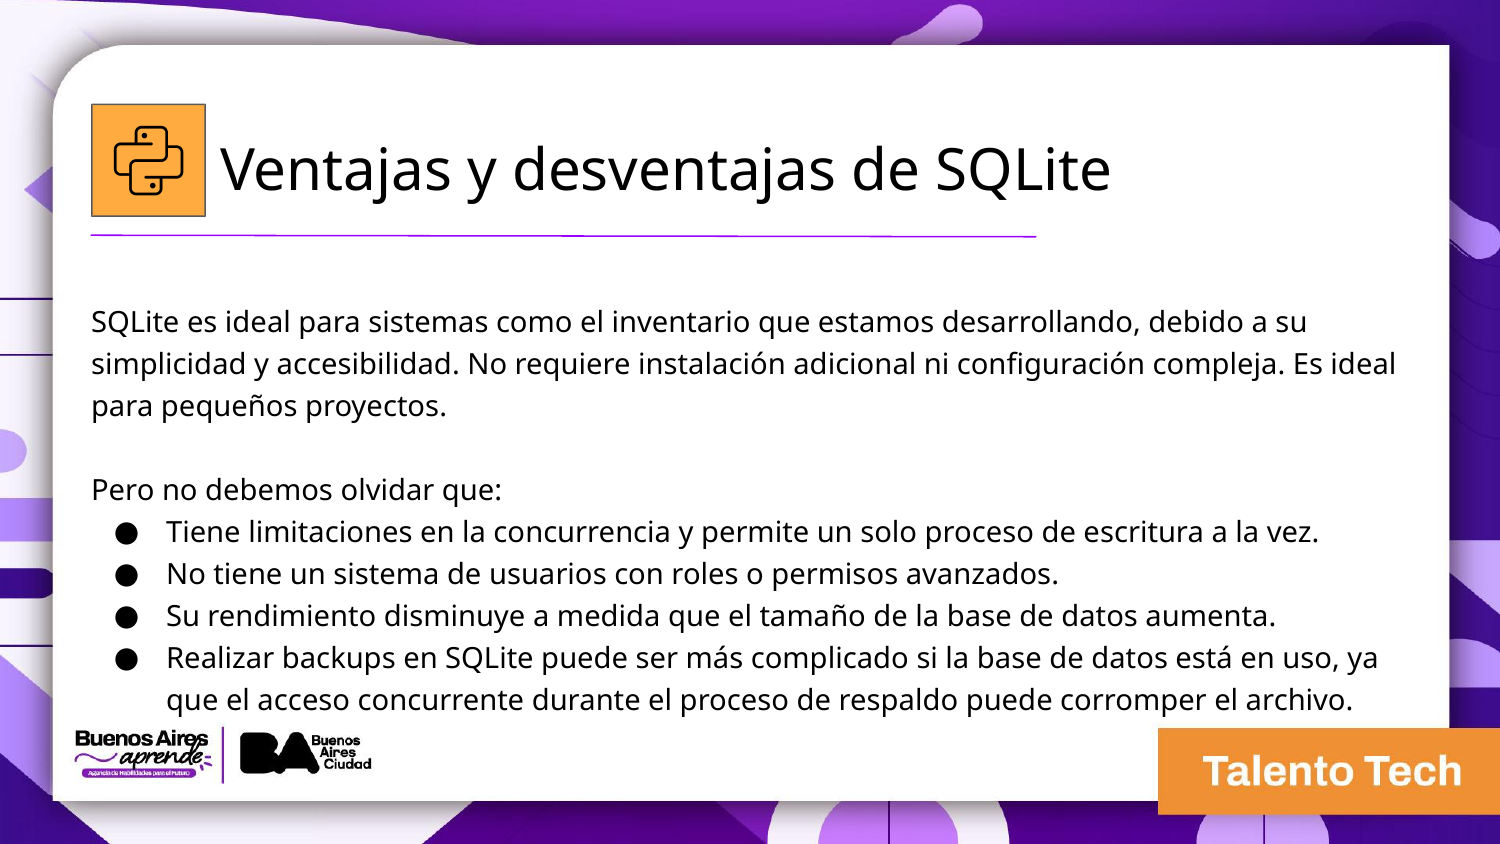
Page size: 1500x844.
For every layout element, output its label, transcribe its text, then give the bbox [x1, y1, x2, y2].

text_box [0, 0, 1500, 844]
text_box Ventajas y desventajas de SQLite [220, 118, 1421, 202]
text_box SQLite es ideal para sistemas como el inventario que estamos desarrollando, debido a su simplicidad y accesibilidad. No requiere instalación adicional ni configuración compleja. Es ideal para pequeños proyectos. Pero no debemos olvidar que: Tiene limitaciones en la concurrencia y permite un solo proceso de escritura a la vez. No tiene un sistema de usuarios con roles o permisos avanzados. Su rendimiento disminuye a medida que el tamaño de la base de datos aumenta. Realizar backups en SQLite puede ser más complicado si la base de datos está en uso, ya que el acceso concurrente durante el proceso de respaldo puede corromper el archivo. [91, 296, 1410, 716]
picture [104, 115, 193, 205]
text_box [90, 103, 207, 218]
